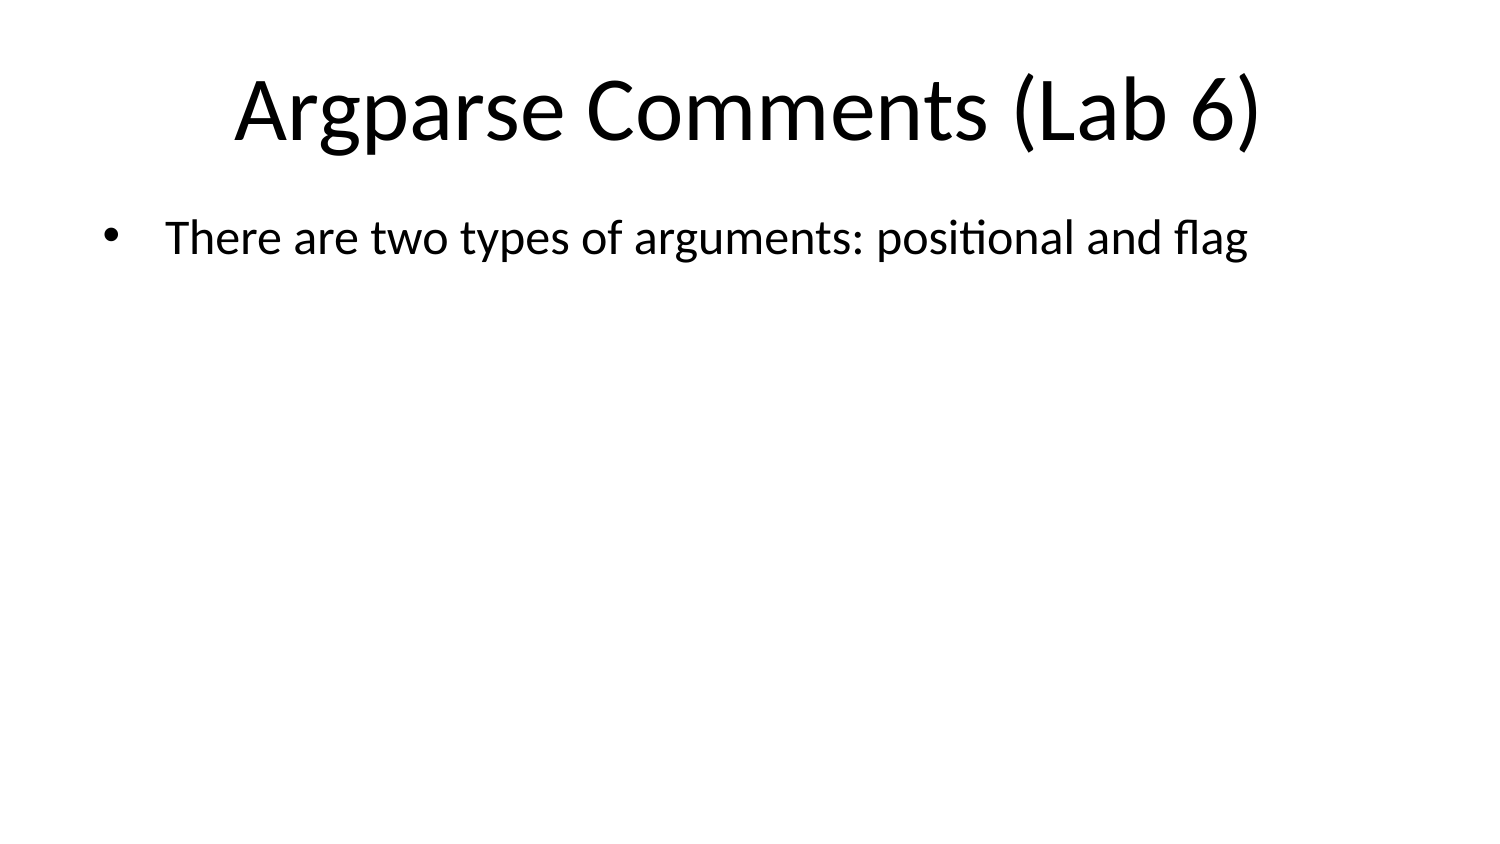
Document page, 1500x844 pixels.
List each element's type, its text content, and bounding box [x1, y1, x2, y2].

title Argparse Comments (Lab 6) [75, 33, 1425, 175]
list There are two types of arguments: positional and flag [75, 196, 1425, 754]
